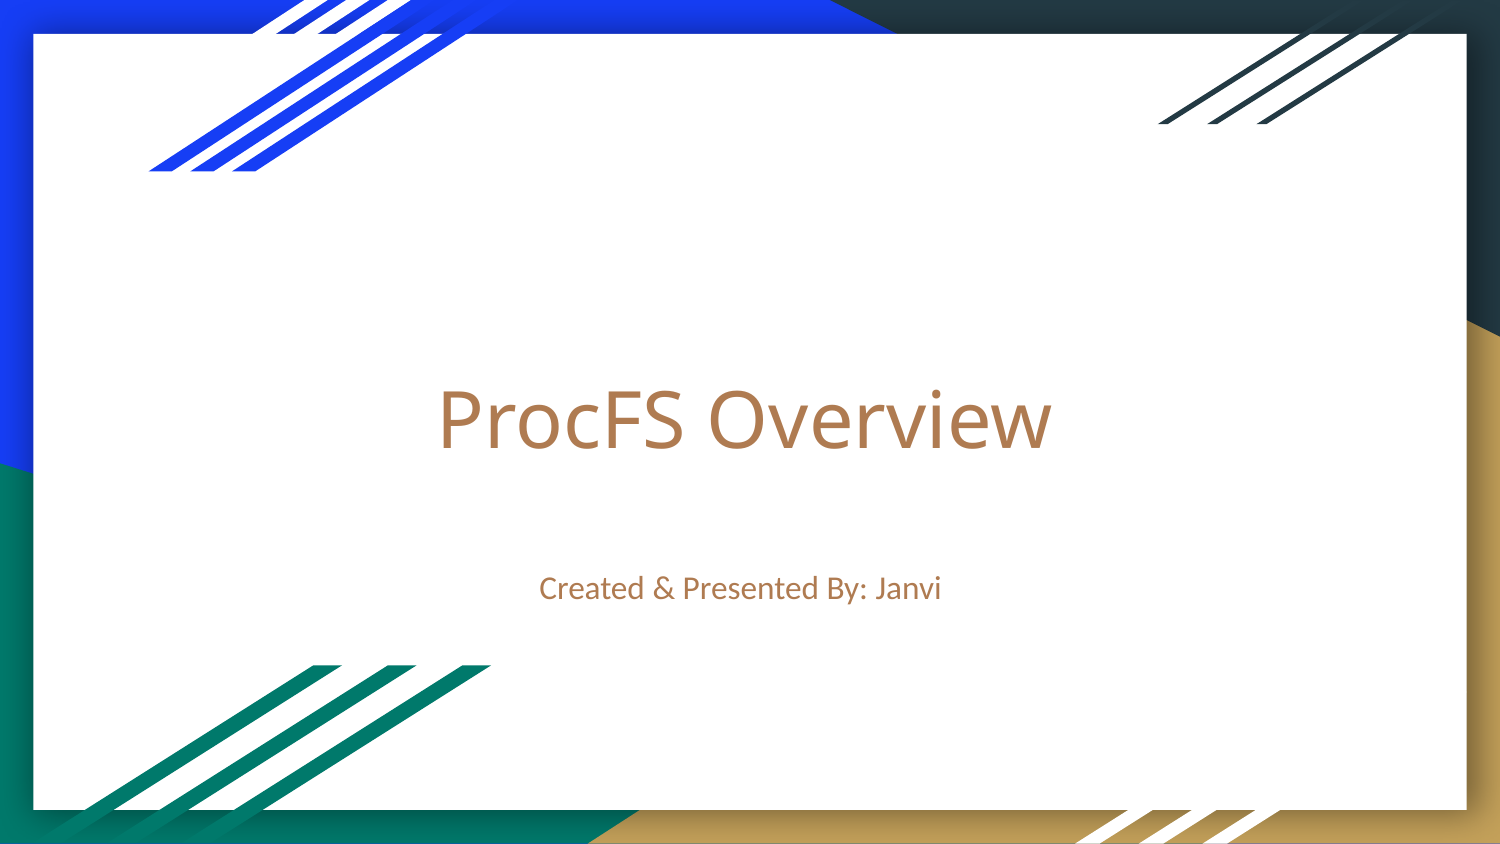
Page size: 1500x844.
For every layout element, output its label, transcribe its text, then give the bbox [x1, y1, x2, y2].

title ProcFS Overview [304, 298, 1185, 537]
subtitle Created & Presented By: Janvi [304, 559, 1185, 646]
